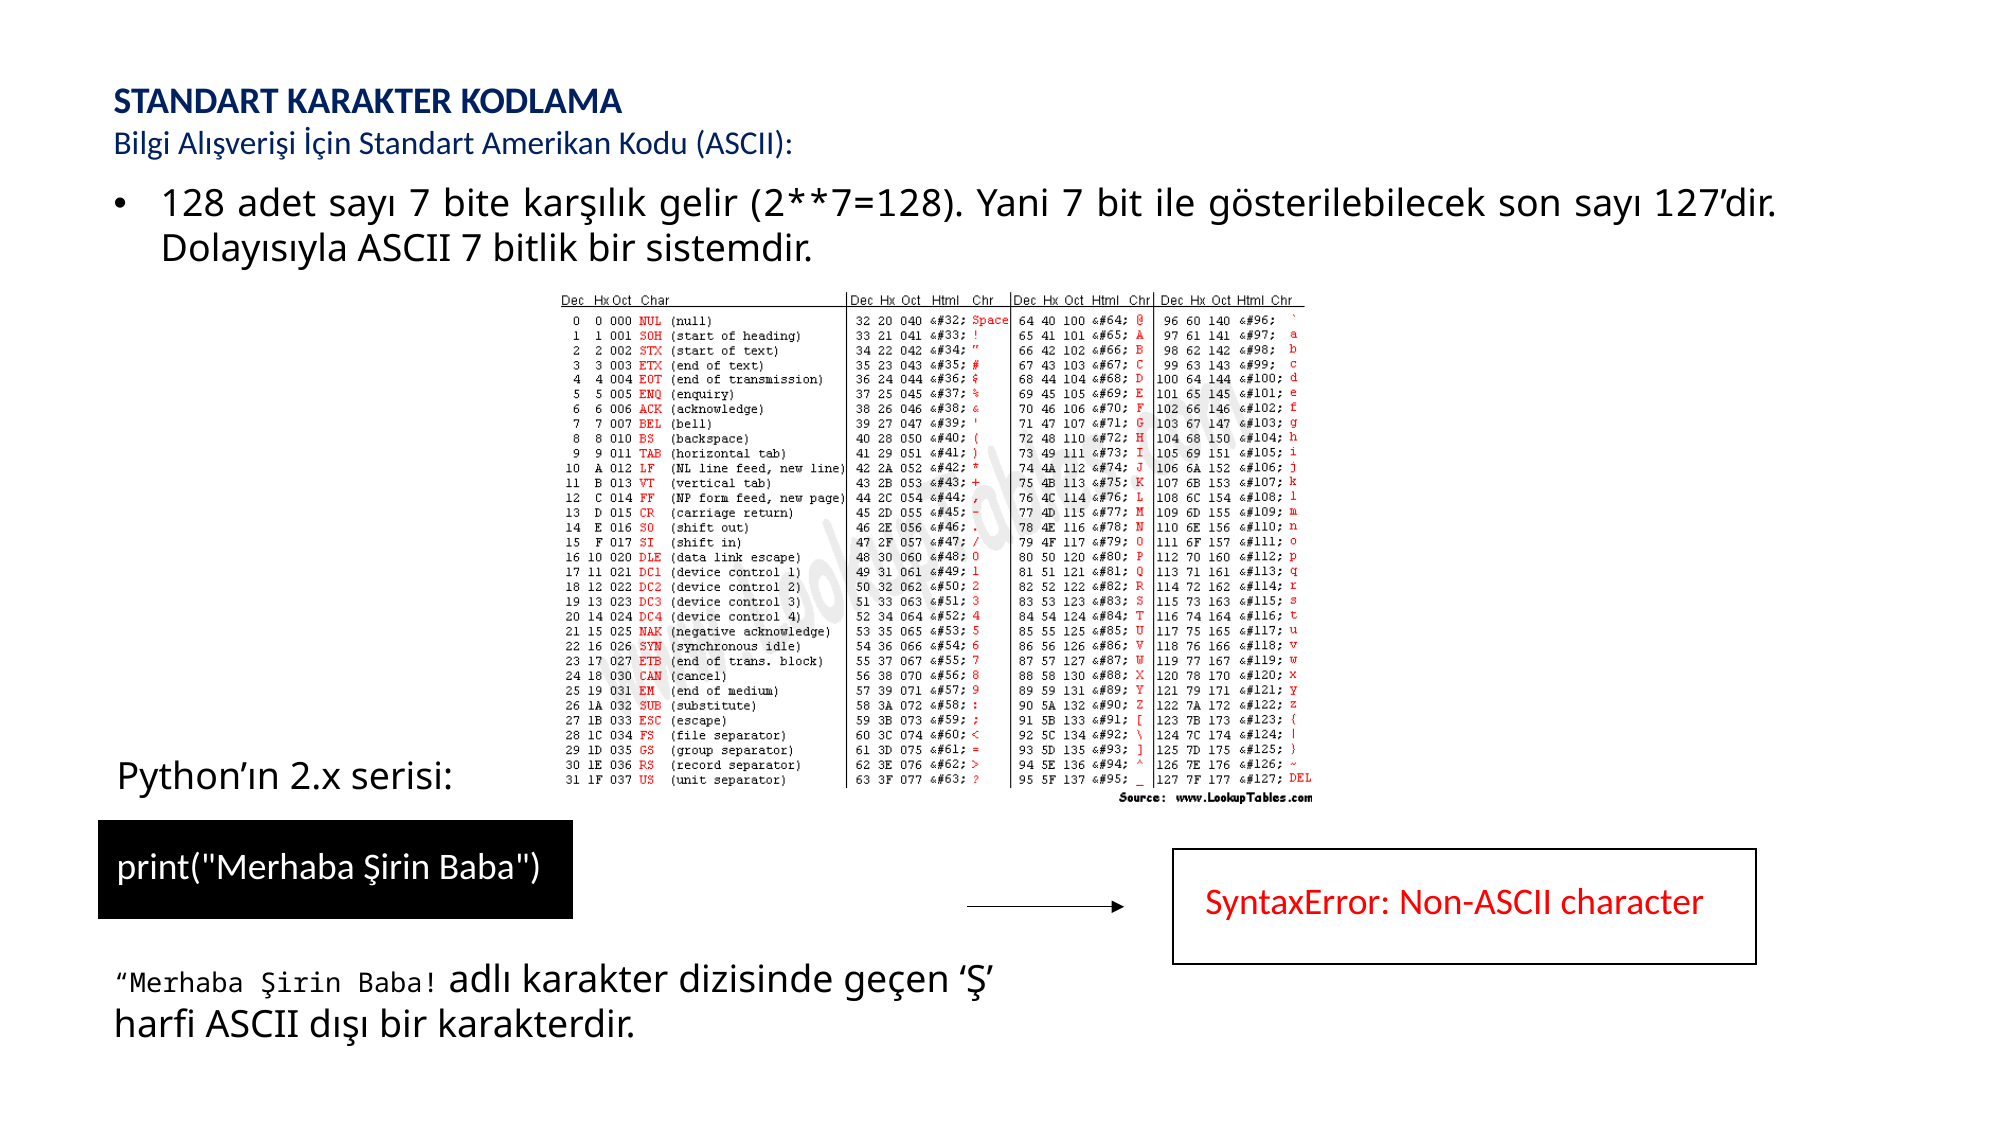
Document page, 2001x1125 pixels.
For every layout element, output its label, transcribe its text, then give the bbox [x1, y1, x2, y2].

text_box STANDART KARAKTER KODLAMA Bilgi Alışverişi İçin Standart Amerikan Kodu (ASCII): [99, 68, 1206, 169]
text_box 128 adet sayı 7 bite karşılık gelir (2**7=128). Yani 7 bit ile gösterilebilecek son sayı 127’dir. Dolayısıyla ASCII 7 bitlik bir sistemdir. [99, 172, 1792, 277]
text_box [1172, 848, 1757, 965]
text_box SyntaxError: Non-ASCII character [1190, 869, 1720, 930]
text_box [98, 745, 572, 918]
picture [559, 288, 1312, 804]
text_box “Merhaba Şirin Baba! adlı karakter dizisinde geçen ‘Ş’ harfi ASCII dışı bir karakterdir. [99, 947, 1099, 1053]
